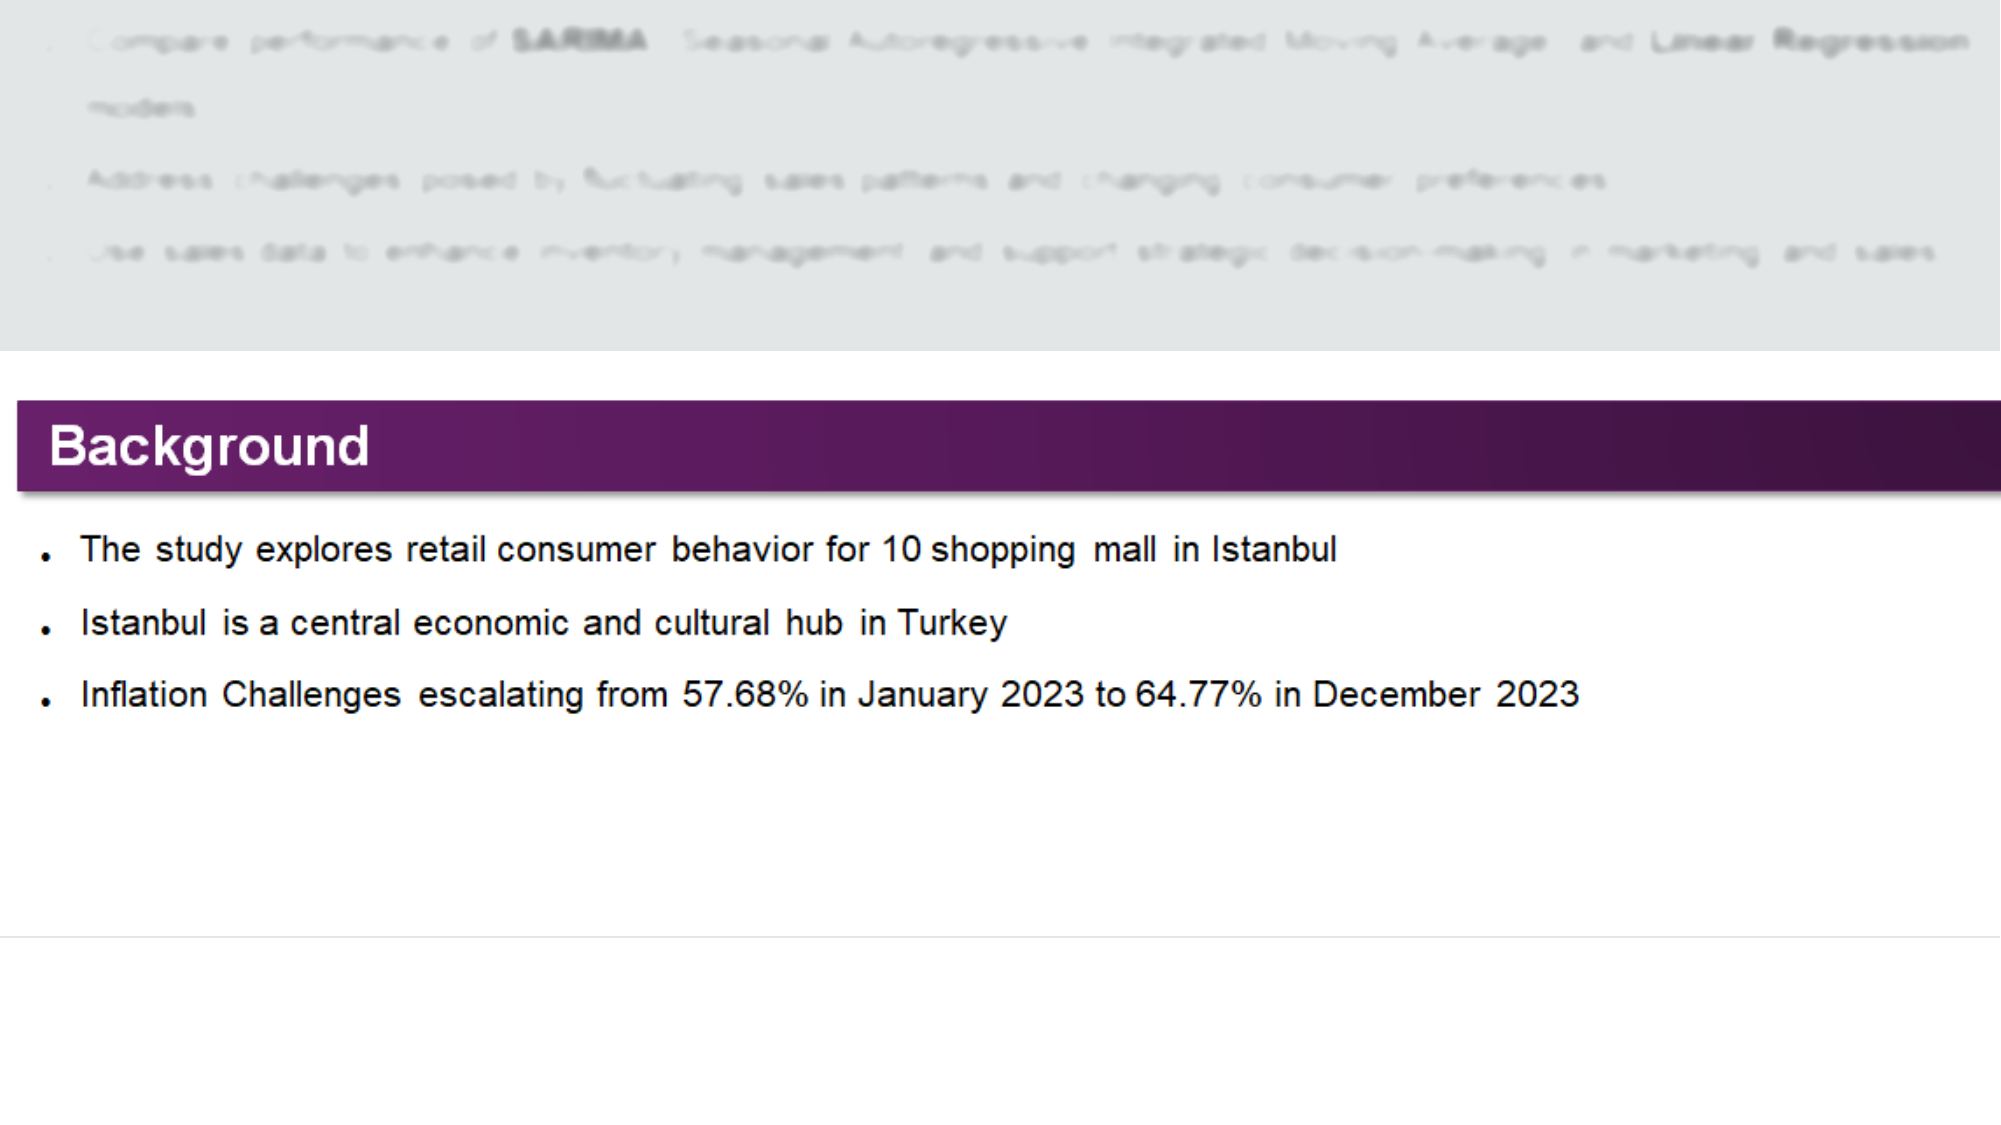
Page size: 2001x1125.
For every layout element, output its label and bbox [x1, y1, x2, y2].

picture [0, 0, 2001, 938]
